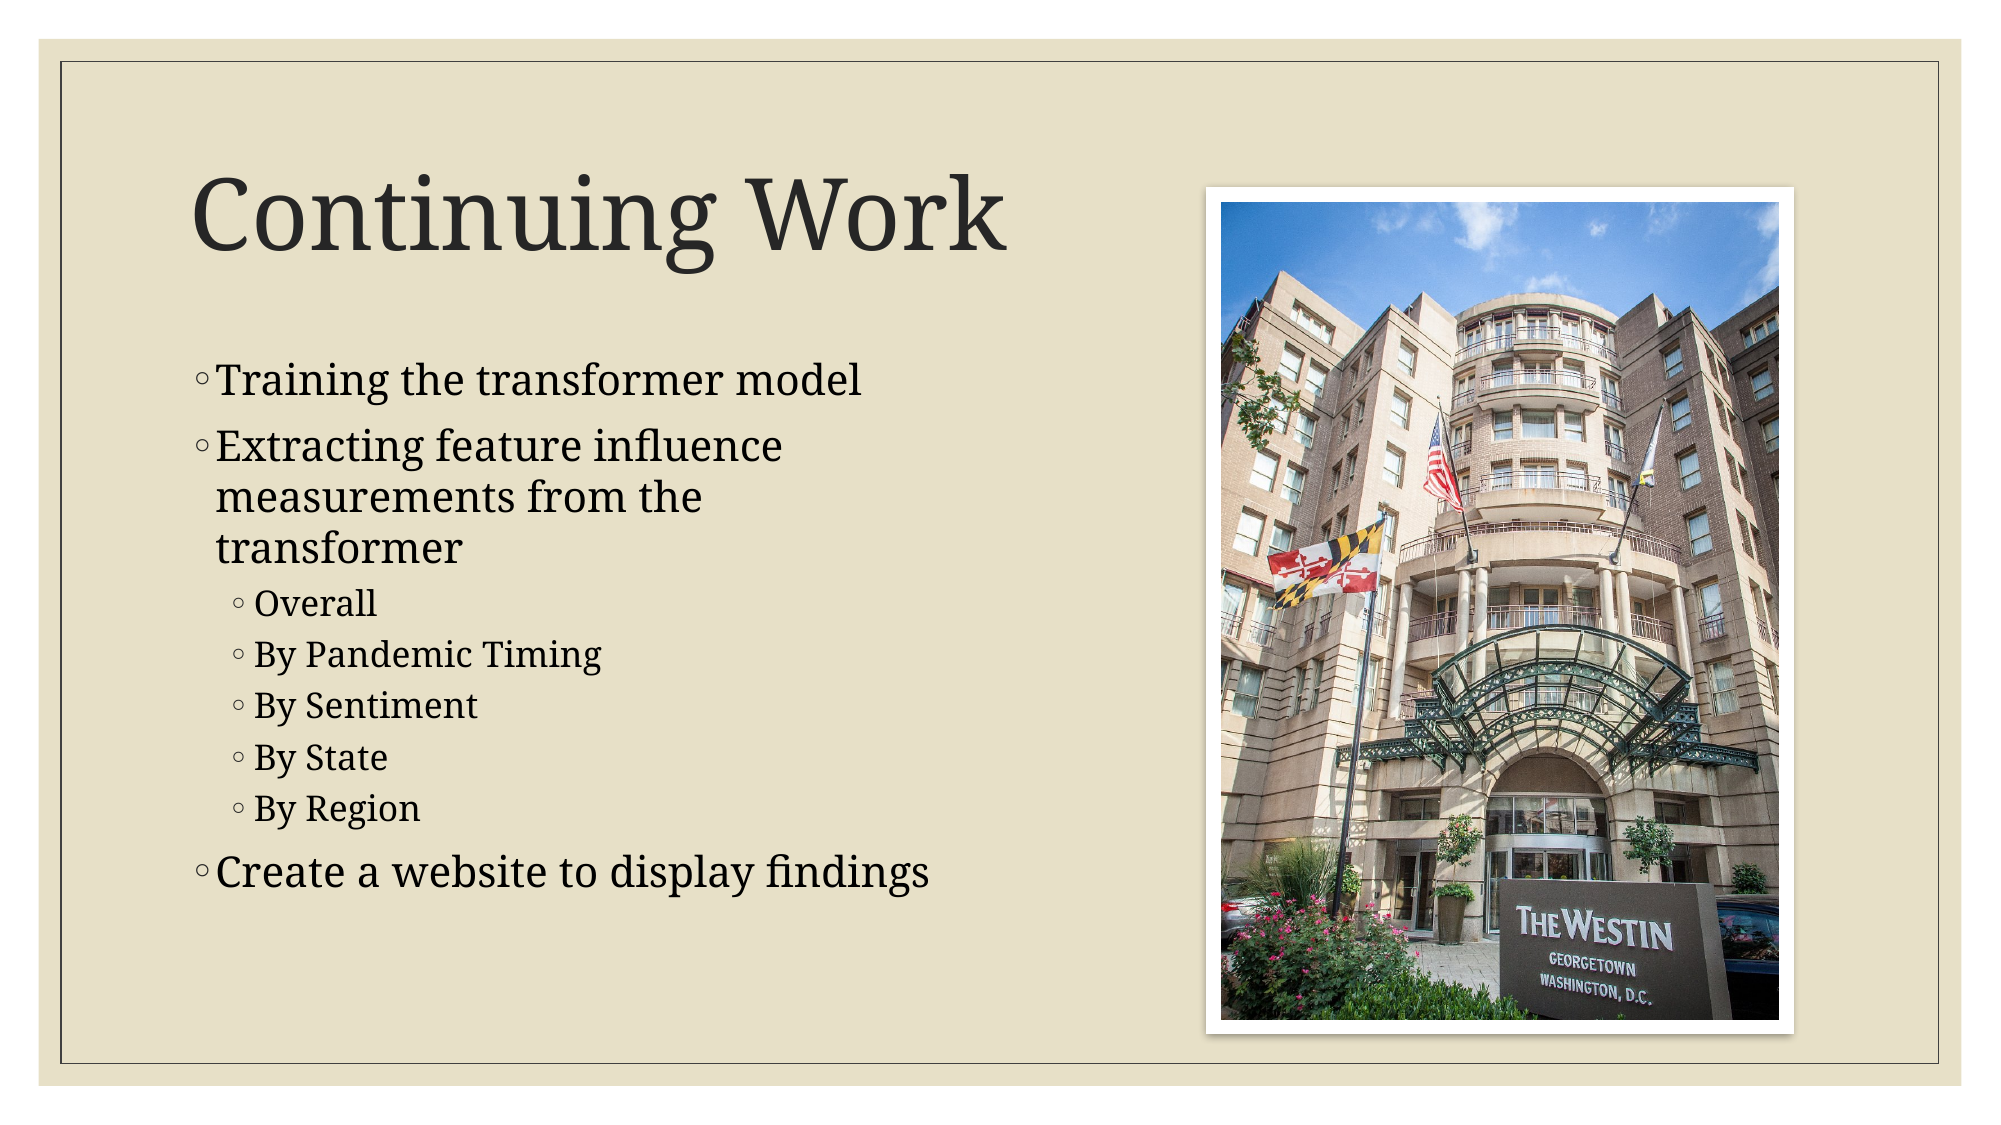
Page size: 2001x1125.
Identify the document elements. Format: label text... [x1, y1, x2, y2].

list Training the transformer model Extracting feature influence measurements from the transformer Overall By Pandemic Timing By Sentiment By State By Region Create a website to display findings [174, 345, 955, 960]
title Continuing Work [174, 105, 1825, 331]
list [1220, 201, 1779, 1020]
